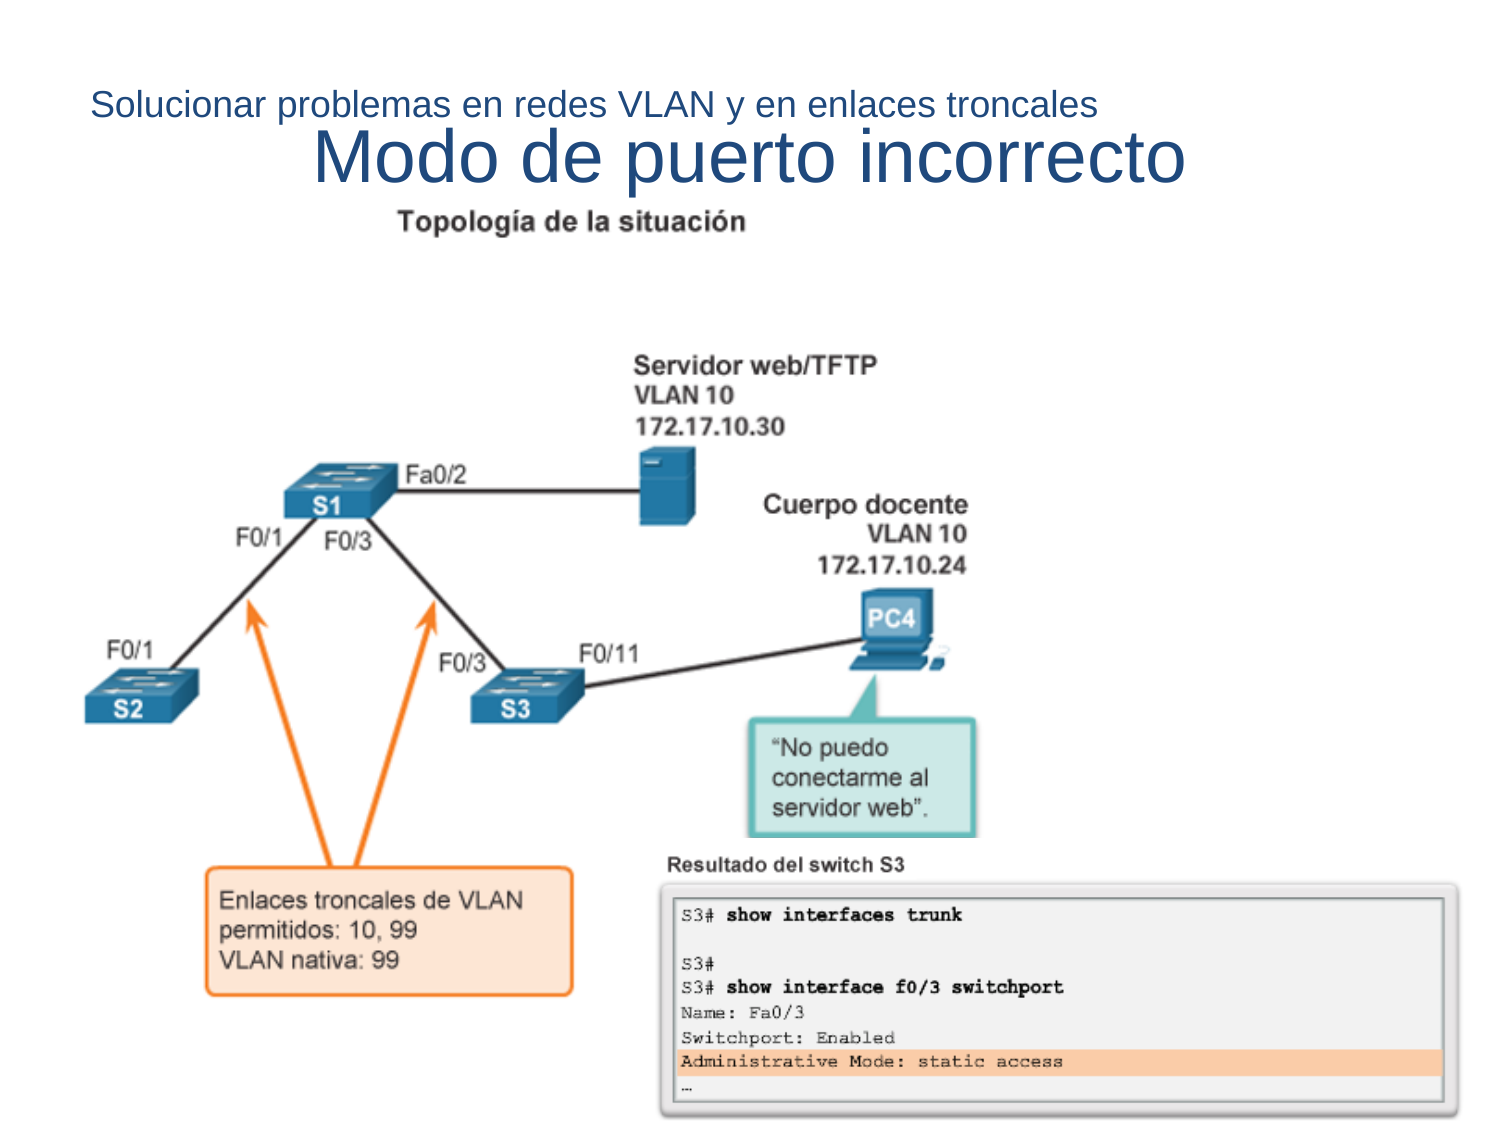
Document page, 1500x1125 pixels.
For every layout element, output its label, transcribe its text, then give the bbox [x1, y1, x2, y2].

title Solucionar problemas en redes VLAN y en enlaces troncales Modo de puerto incorrecto [75, 45, 1425, 233]
picture [54, 201, 1479, 1125]
